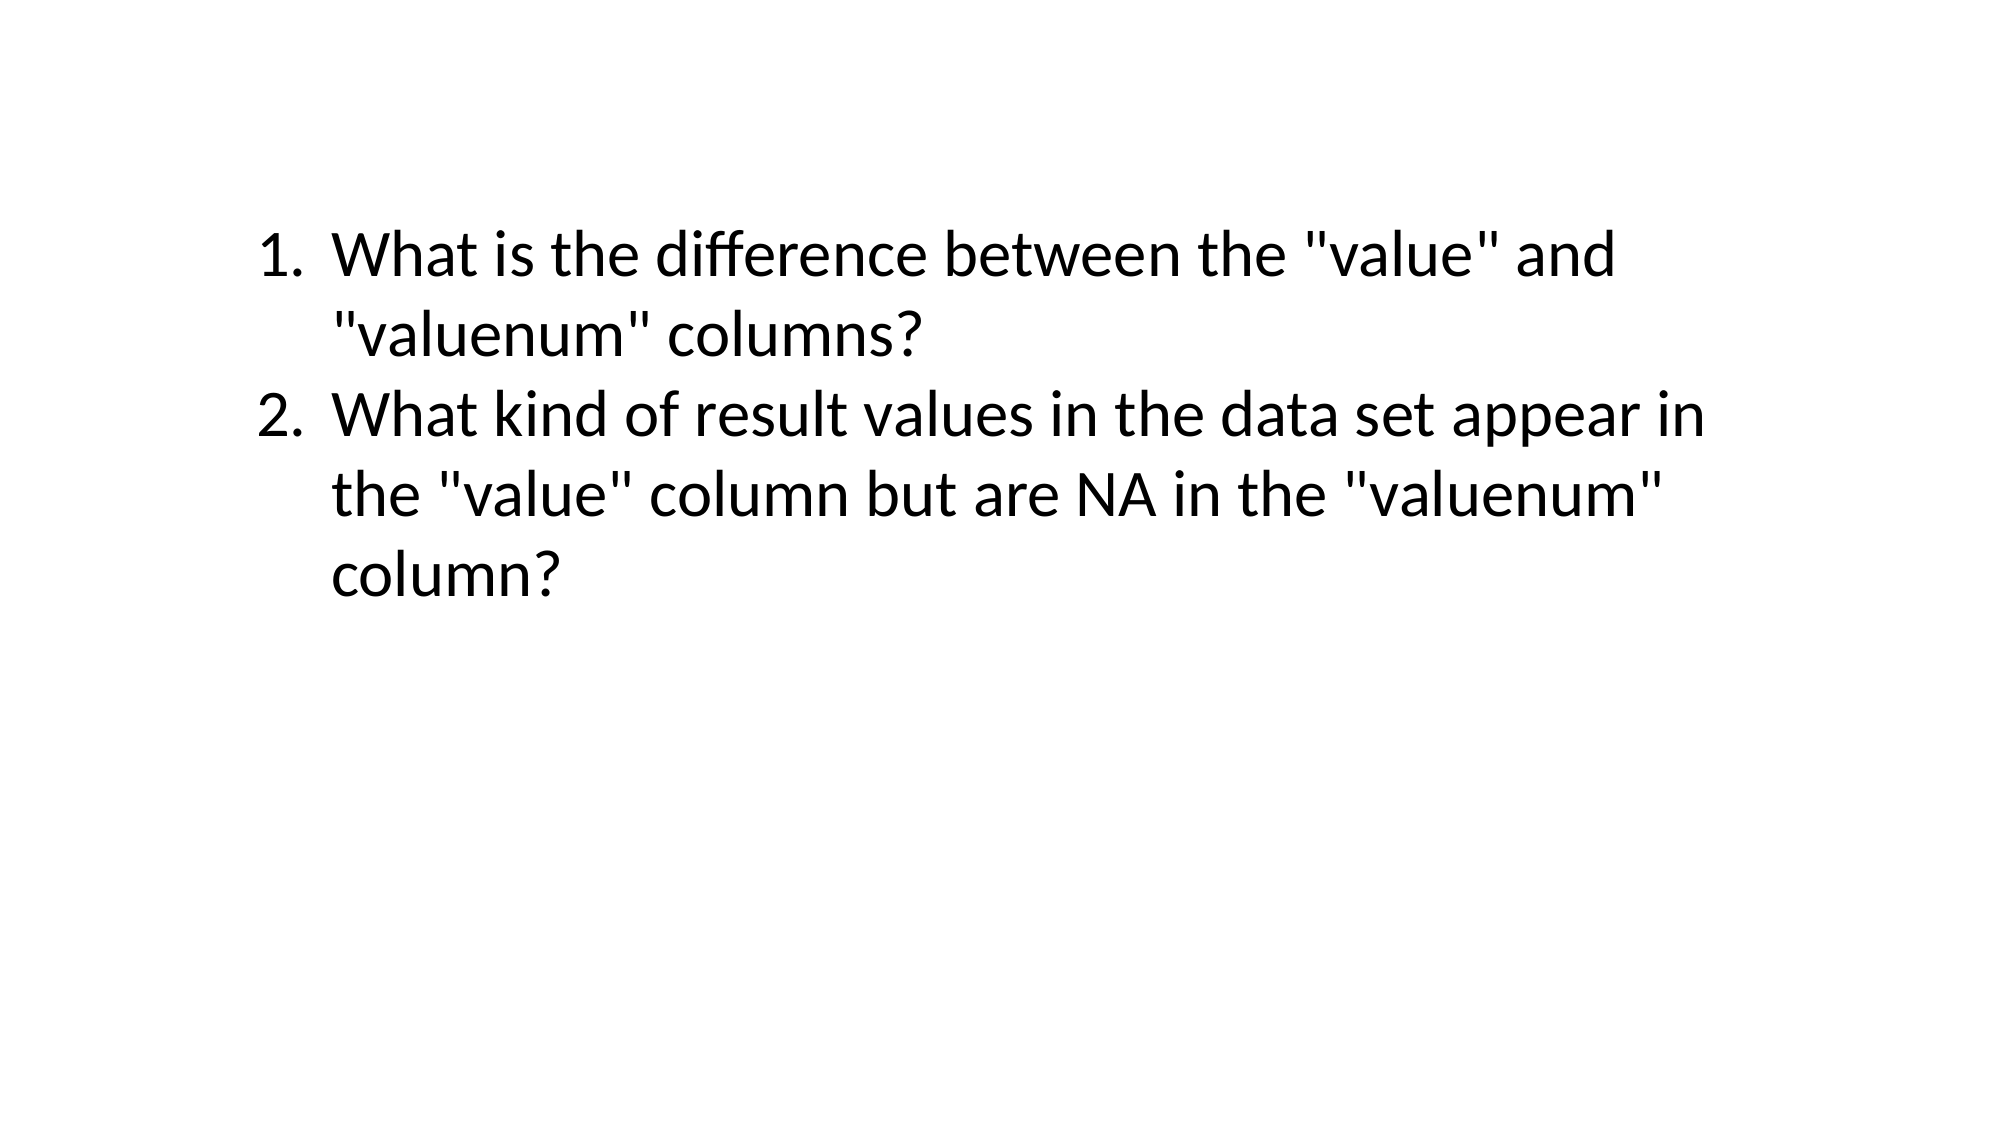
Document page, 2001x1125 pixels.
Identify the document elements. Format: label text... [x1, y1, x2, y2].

text_box What is the difference between the "value" and "valuenum" columns? What kind of result values in the data set appear in the "value" column but are NA in the "valuenum" column? [241, 202, 1825, 618]
